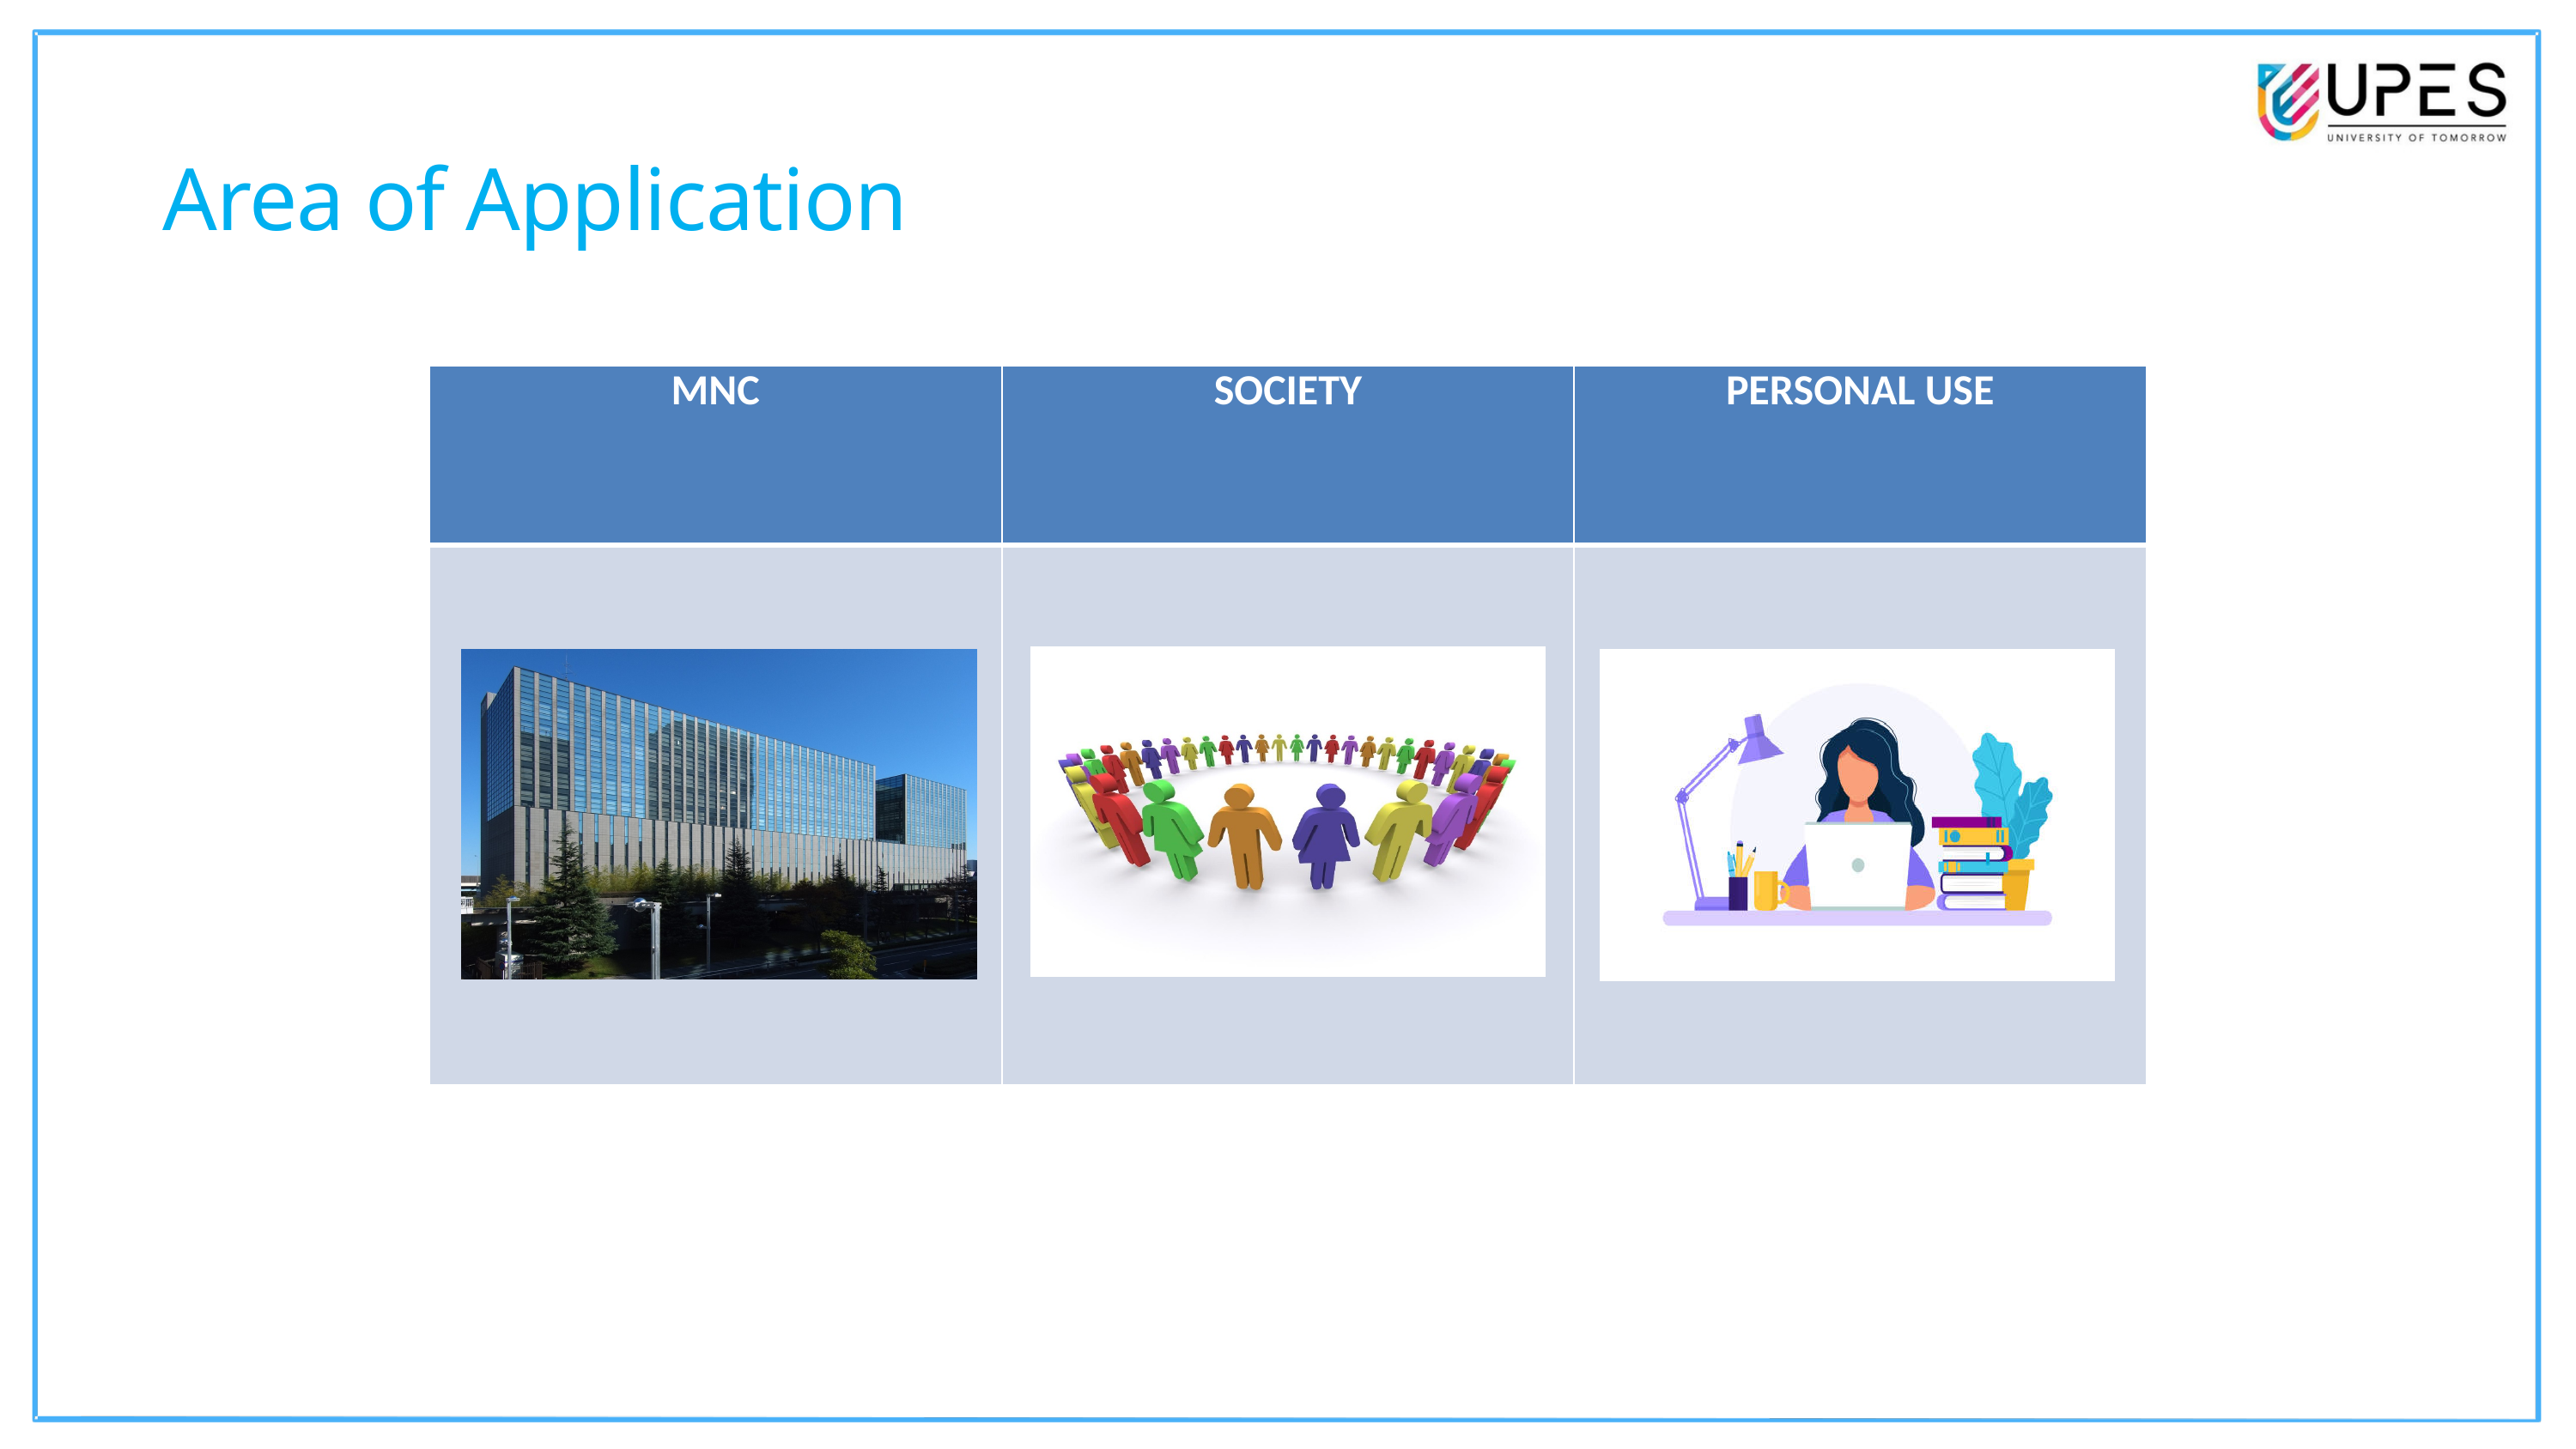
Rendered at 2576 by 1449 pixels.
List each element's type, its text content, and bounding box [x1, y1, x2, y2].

table_header PERSONAL USE [1575, 367, 2146, 543]
text_box [32, 29, 2542, 1422]
picture [461, 648, 977, 979]
table_cell [1575, 548, 2146, 1084]
table_header SOCIETY [1003, 367, 1573, 543]
picture [1599, 648, 2116, 981]
text_box [2232, 51, 2515, 166]
table_cell [430, 548, 1001, 1084]
table_header MNC [430, 367, 1001, 543]
picture [1030, 646, 1546, 977]
table_cell [1003, 548, 1573, 1084]
text_box Area of Application [149, 150, 2072, 254]
